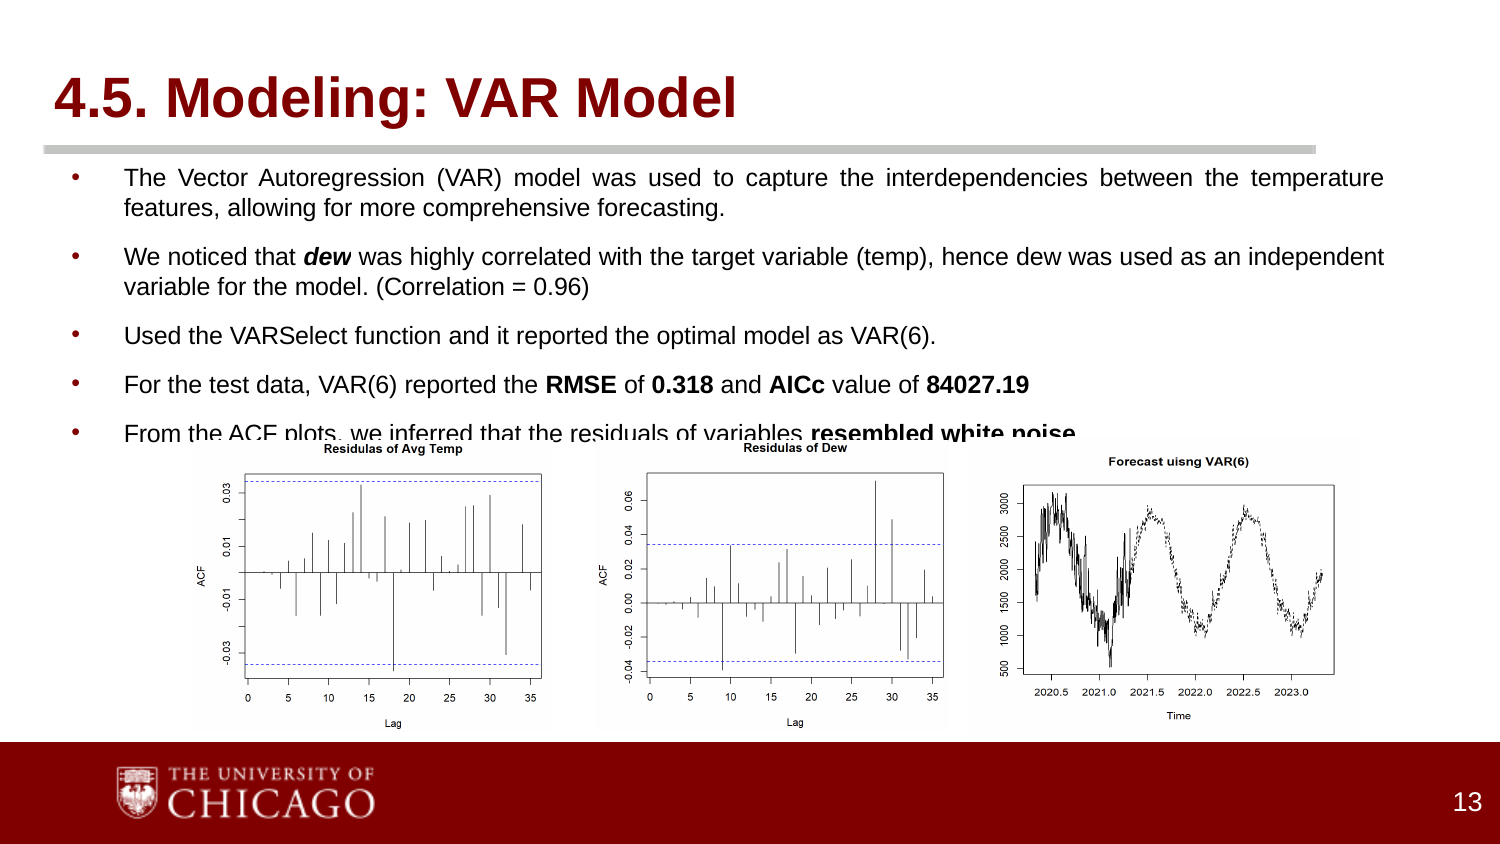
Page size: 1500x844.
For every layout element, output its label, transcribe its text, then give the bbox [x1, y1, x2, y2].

picture [595, 440, 949, 732]
picture [43, 145, 1321, 154]
list The Vector Autoregression (VAR) model was used to capture the interdependencies between the temperature features, allowing for more comprehensive forecasting. We noticed that dew was highly correlated with the target variable (temp), hence dew was used as an independent variable for the model. (Correlation = 0.96) Used the VARSelect function and it reported the optimal model as VAR(6). For the test data, VAR(6) reported the RMSE of 0.318 and AICc value of 84027.19 From the ACF plots, we inferred that the residuals of variables resembled white noise. [43, 156, 1397, 454]
picture [0, 741, 1500, 844]
picture [193, 440, 554, 732]
picture [969, 437, 1363, 735]
title 4.5. Modeling: VAR Model [43, 35, 1412, 154]
